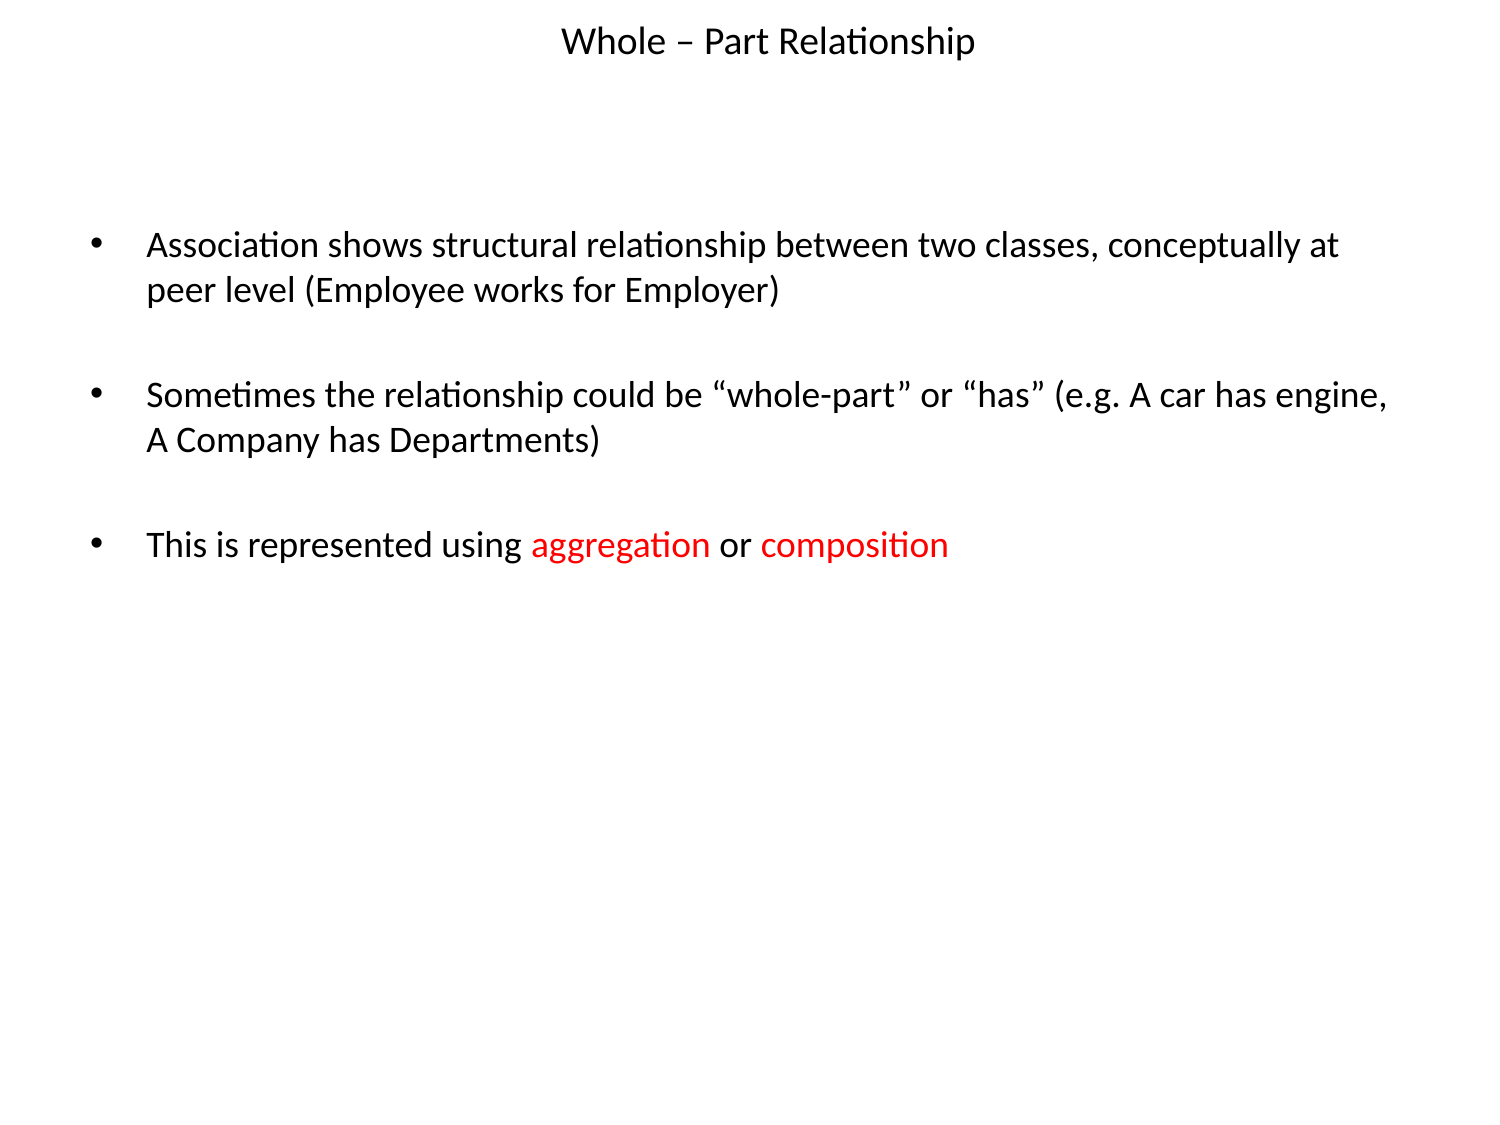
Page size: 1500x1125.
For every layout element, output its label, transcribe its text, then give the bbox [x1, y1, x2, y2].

list Association shows structural relationship between two classes, conceptually at peer level (Employee works for Employer) Sometimes the relationship could be “whole-part” or “has” (e.g. A car has engine, A Company has Departments) This is represented using aggregation or composition [75, 212, 1425, 1005]
title Whole – Part Relationship [106, 7, 1432, 71]
